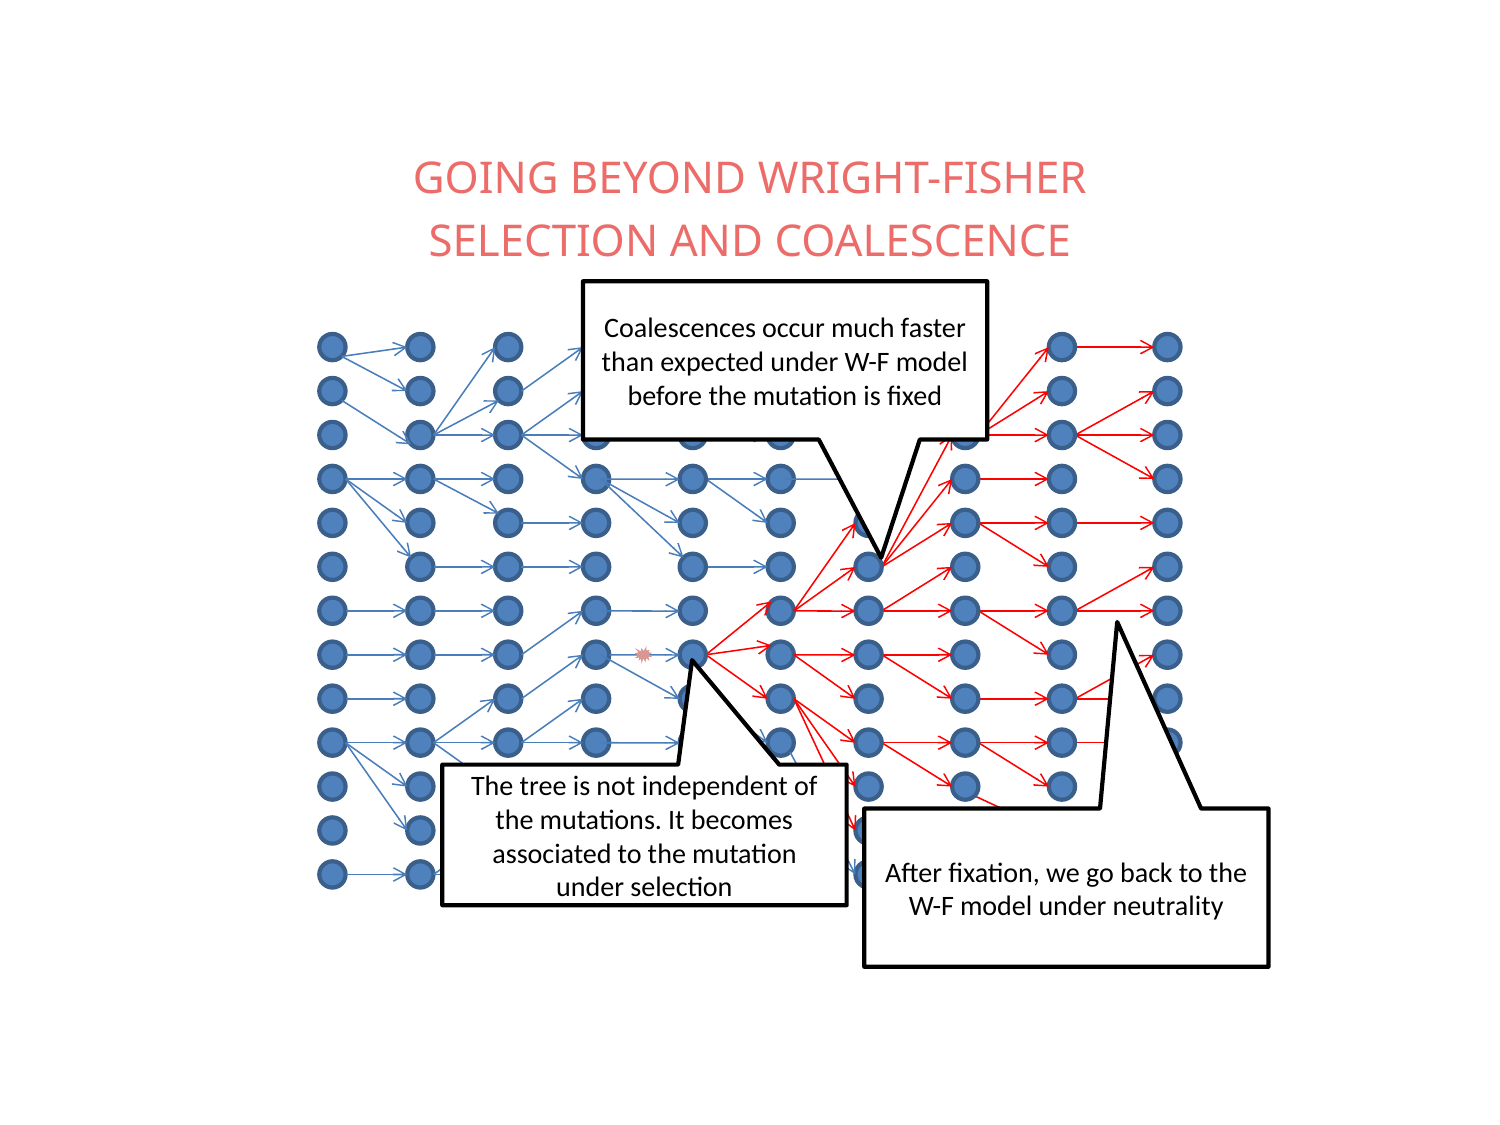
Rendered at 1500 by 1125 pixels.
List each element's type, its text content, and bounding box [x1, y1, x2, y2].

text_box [600, 333, 707, 888]
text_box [979, 333, 1076, 888]
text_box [883, 333, 979, 888]
text_box After fixation, we go back to the W-F model under neutrality [862, 772, 1271, 969]
title GOING BEYOND WRIGHT-FISHER SELECTION AND COALESCENCE [75, 101, 1425, 305]
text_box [318, 333, 331, 888]
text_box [708, 333, 783, 888]
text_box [424, 333, 511, 888]
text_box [1076, 333, 1181, 888]
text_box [784, 333, 883, 888]
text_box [512, 333, 599, 888]
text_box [332, 333, 423, 888]
text_box Coalescences occur much faster than expected under W-F model before the mutation is fixed [580, 305, 990, 332]
text_box The tree is not independent of the mutations. It becomes associated to the mutation under selection [440, 896, 849, 908]
